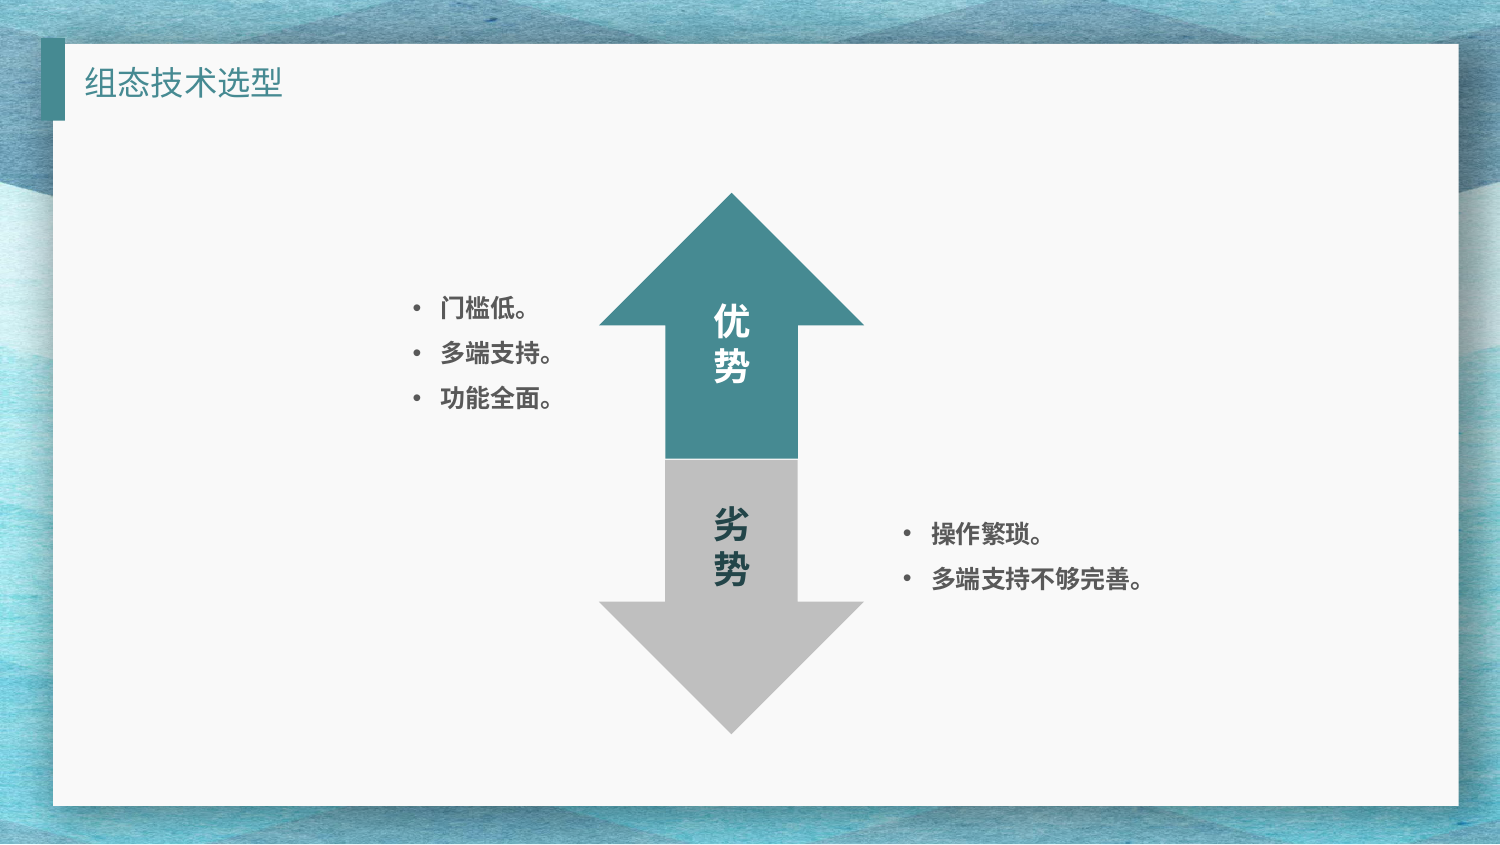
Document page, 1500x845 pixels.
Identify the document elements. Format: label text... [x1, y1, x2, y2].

text_box 组态技术选型 [73, 56, 375, 108]
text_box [598, 192, 865, 459]
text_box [598, 459, 865, 735]
text_box 门槛低。 多端支持。 功能全面。 [401, 272, 593, 419]
picture [0, 0, 1500, 844]
text_box 操作繁琐。 多端支持不够完善。 [891, 497, 1240, 637]
